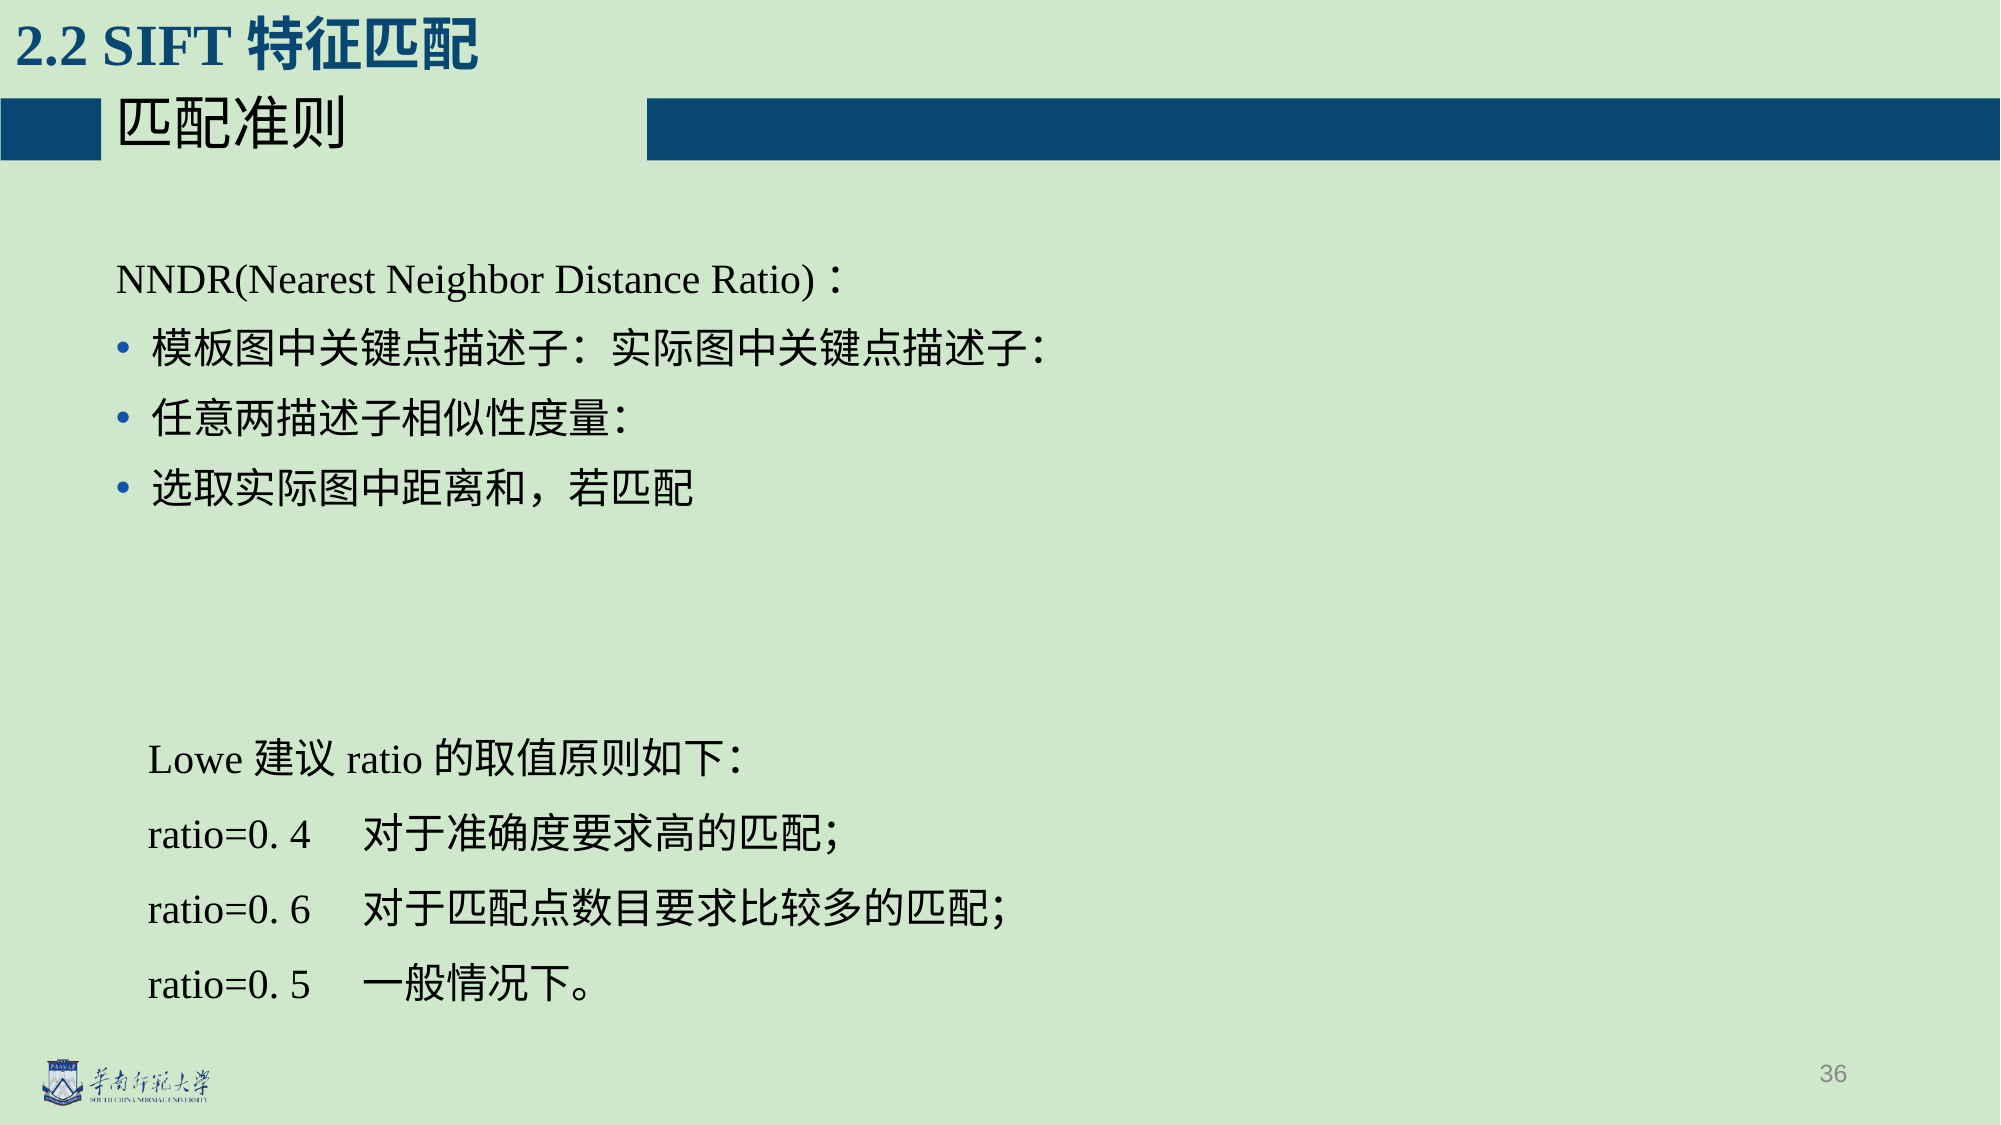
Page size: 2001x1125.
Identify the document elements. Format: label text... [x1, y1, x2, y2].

picture [40, 1058, 210, 1107]
text_box Lowe建议ratio的取值原则如下： ratio=0. 4 对于准确度要求高的匹配； ratio=0. 6 对于匹配点数目要求比较多的匹配； ratio=0. 5 一般情况下。 [133, 699, 1134, 1015]
slide_number 36 [1412, 1042, 1863, 1103]
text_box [0, 0, 2000, 166]
